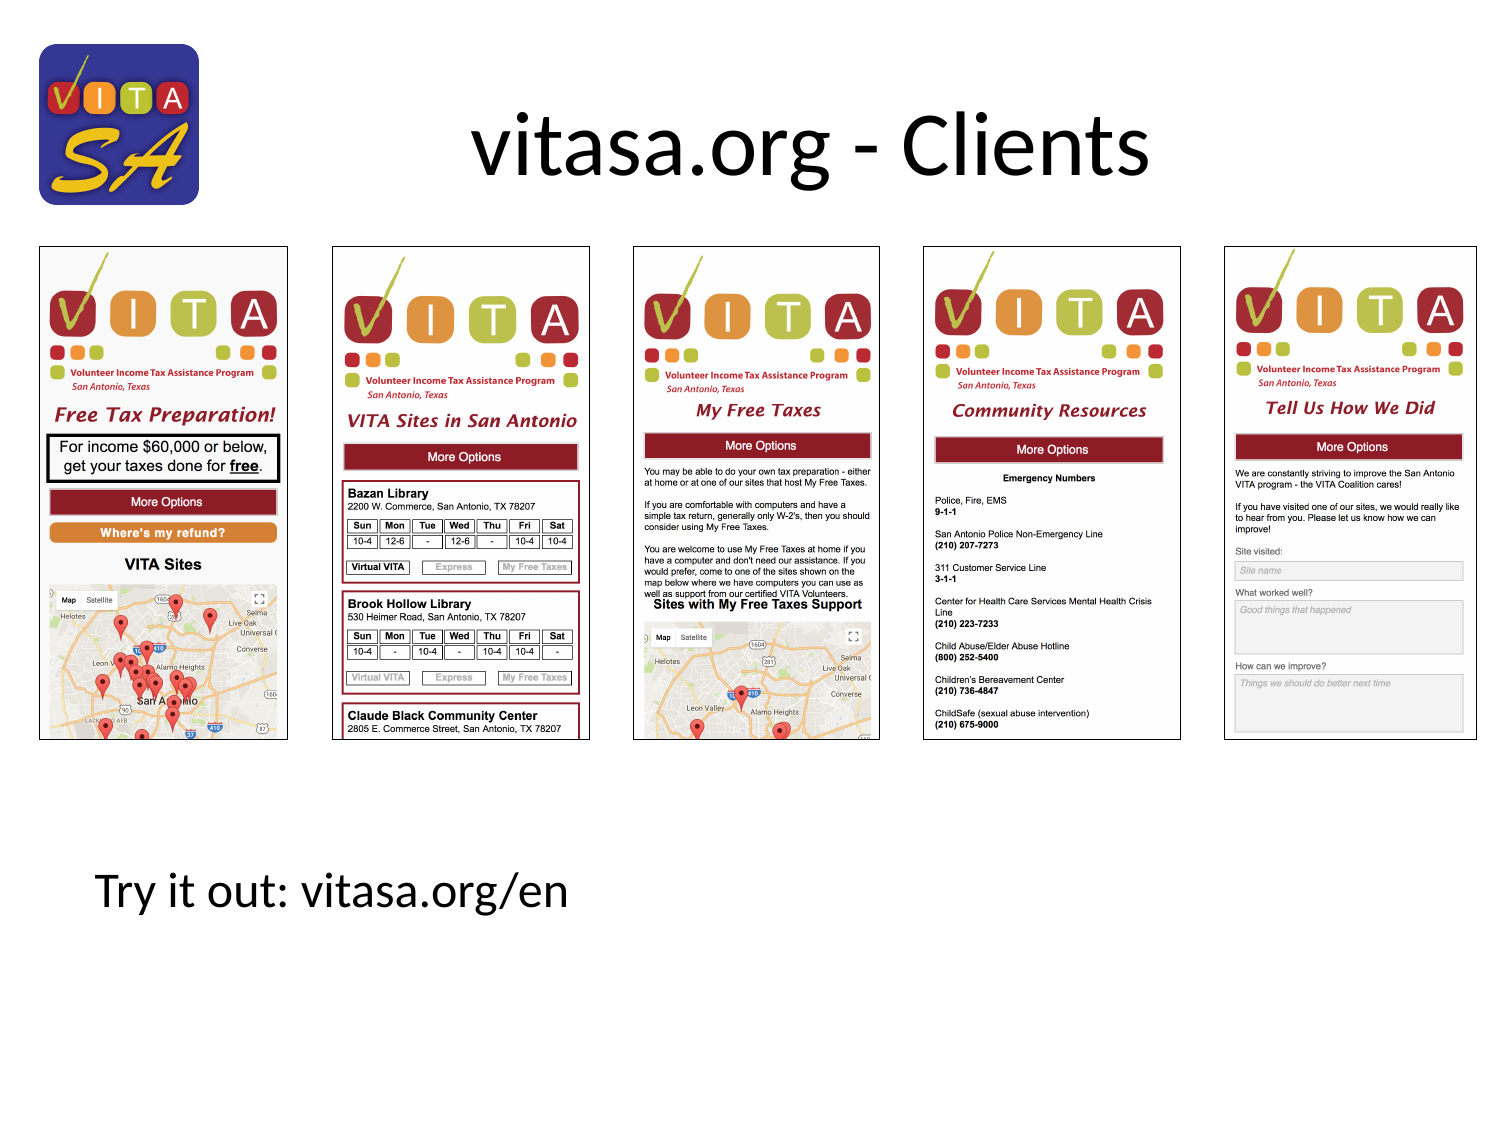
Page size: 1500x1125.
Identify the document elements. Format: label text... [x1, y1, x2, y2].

picture [633, 245, 880, 740]
text_box Try it out: vitasa.org/en [79, 850, 585, 926]
picture [331, 245, 590, 740]
picture [1224, 245, 1477, 740]
picture [39, 245, 289, 740]
picture [923, 245, 1181, 740]
picture [39, 44, 199, 205]
title vitasa.org - Clients [198, 45, 1425, 233]
